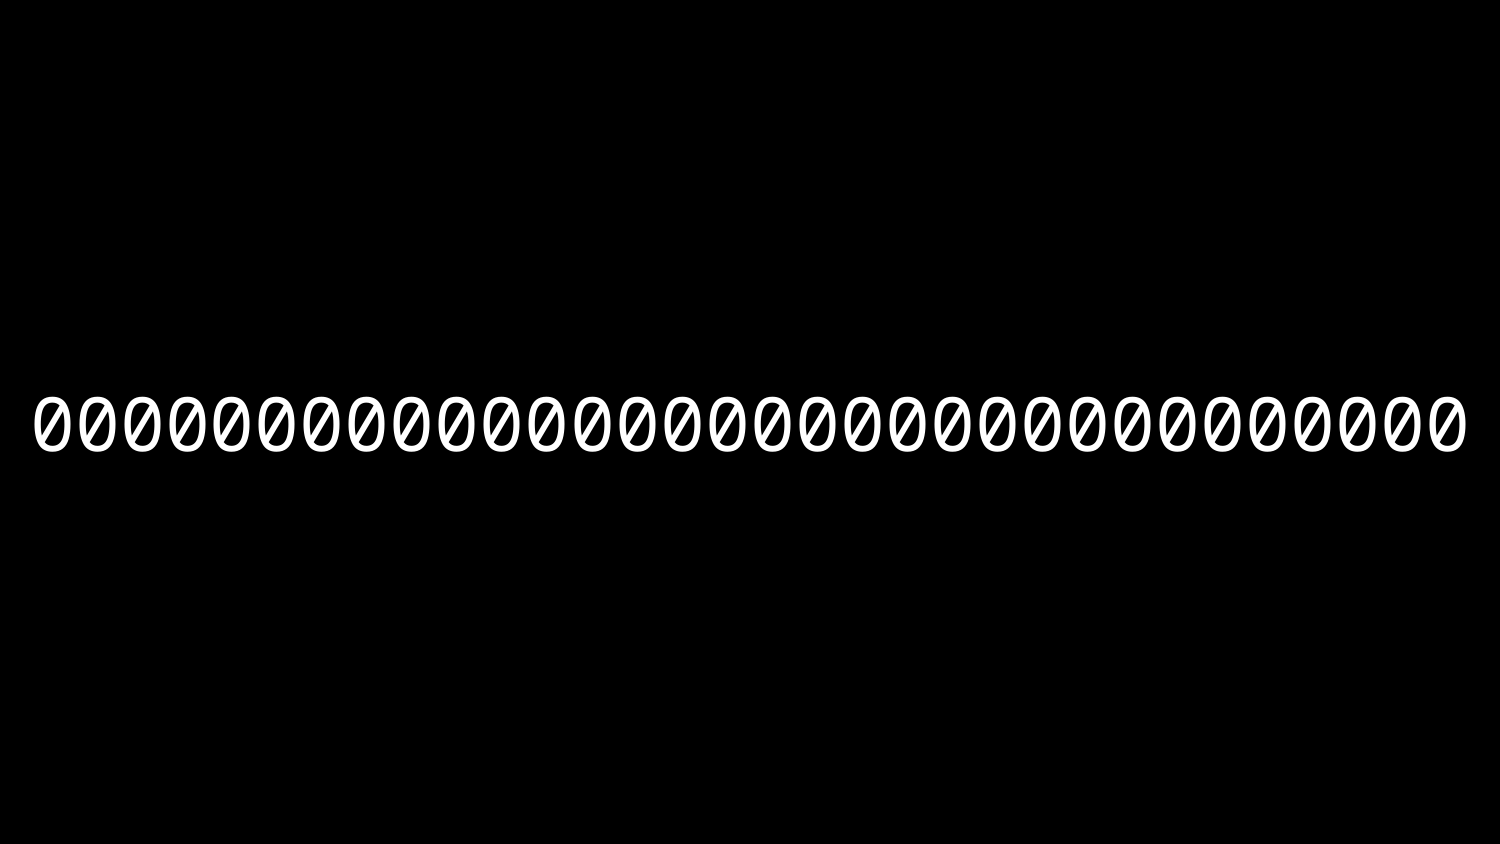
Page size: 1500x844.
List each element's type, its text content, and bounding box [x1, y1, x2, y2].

title 00000000000000000000000000000000 [0, 352, 1500, 491]
